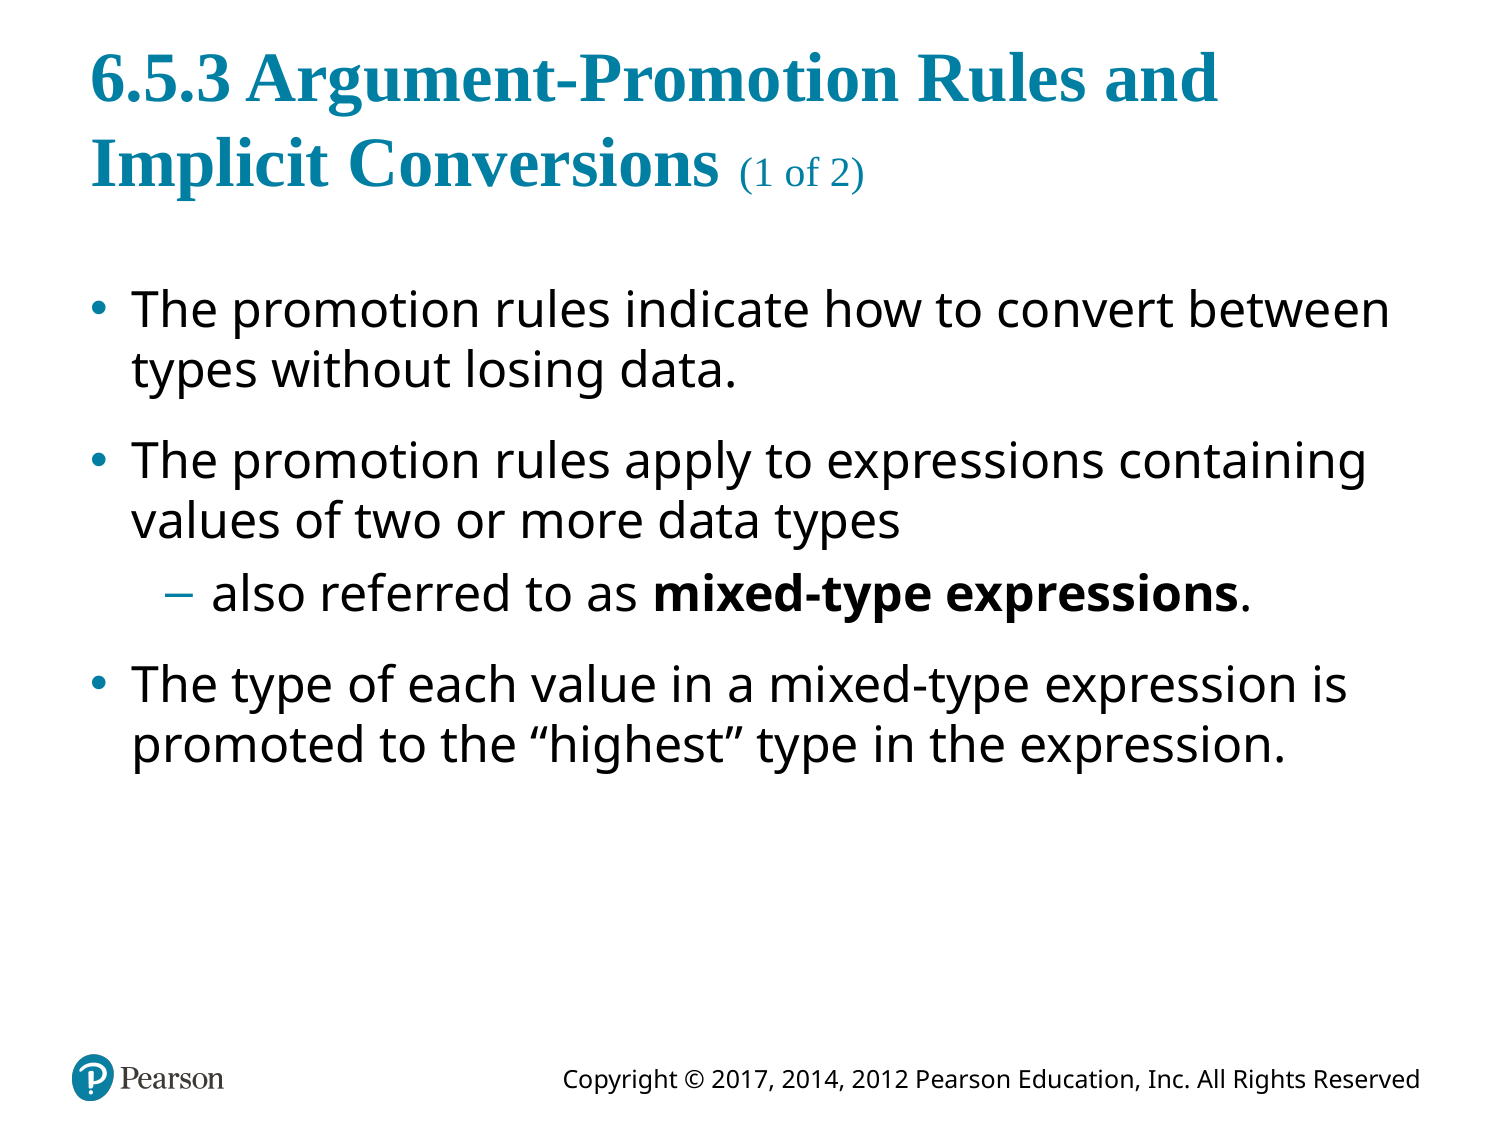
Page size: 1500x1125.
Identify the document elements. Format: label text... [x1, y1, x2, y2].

title 6.5.3 Argument-Promotion Rules and Implicit Conversions (1 of 2) [75, 0, 1425, 216]
picture [98, 1054, 224, 1101]
picture [72, 1087, 83, 1101]
picture [80, 1063, 106, 1088]
list The promotion rules indicate how to convert between types without losing data. The promotion rules apply to expressions containing values of two or more data types also referred to as mixed-type expressions. The type of each value in a mixed-type expression is promoted to the “highest” type in the expression. [75, 262, 1425, 931]
picture [72, 1054, 88, 1070]
